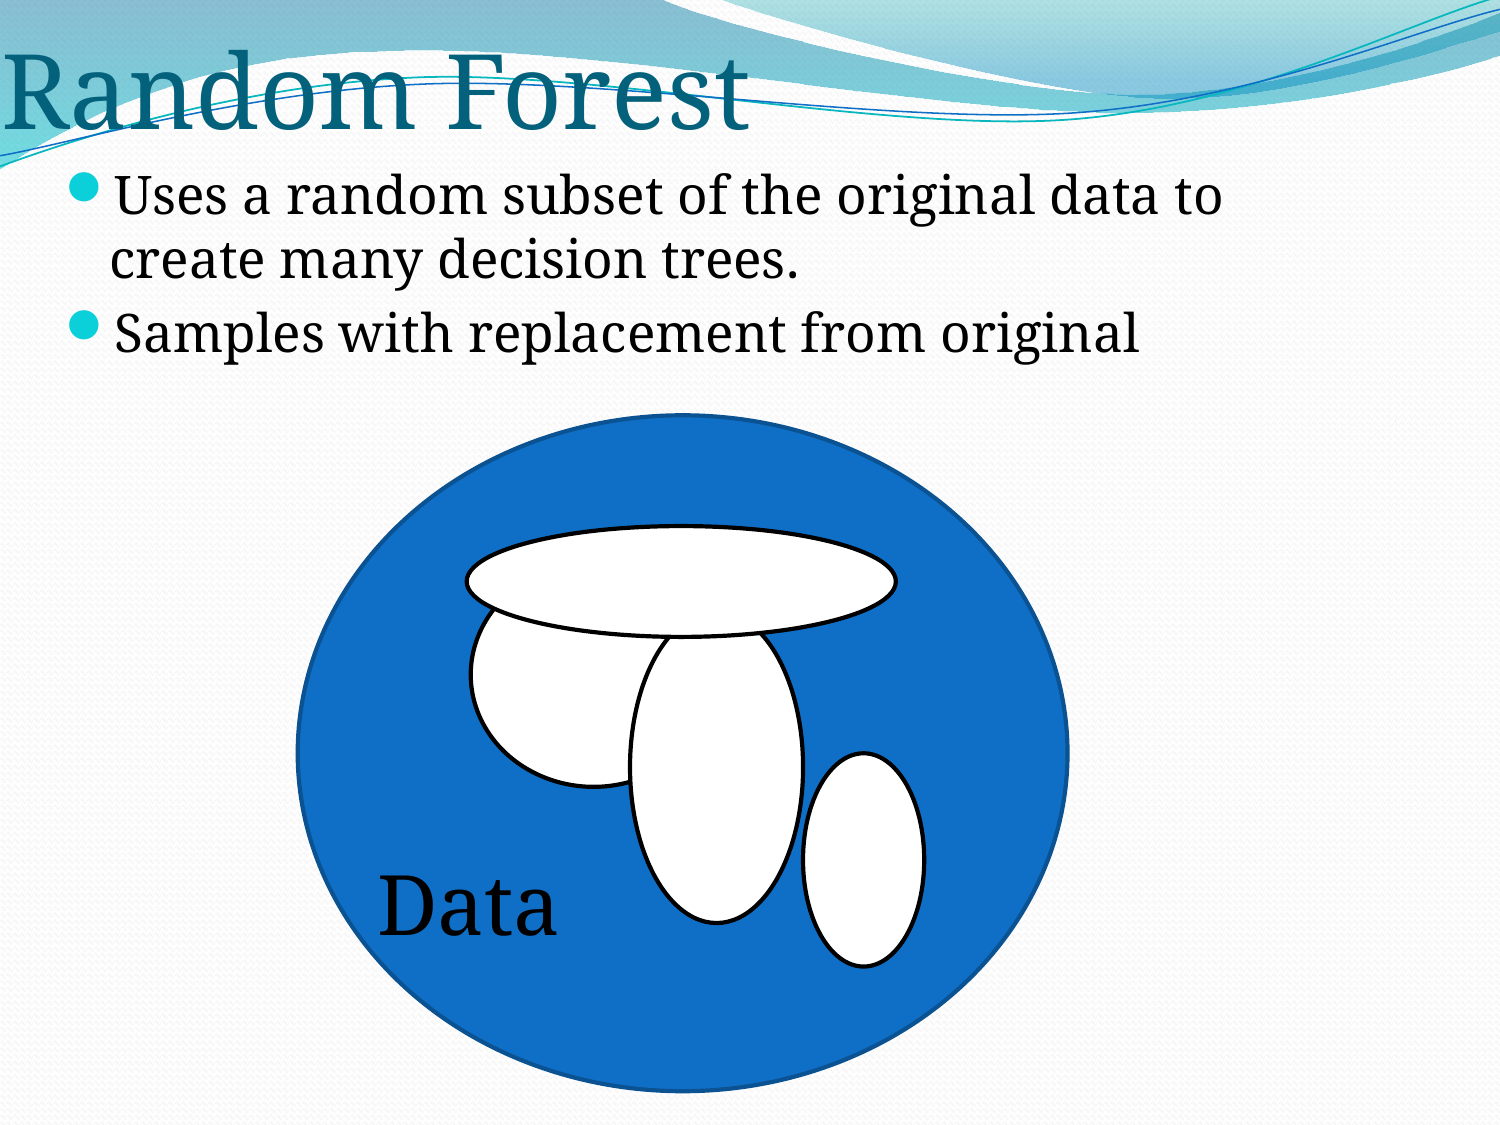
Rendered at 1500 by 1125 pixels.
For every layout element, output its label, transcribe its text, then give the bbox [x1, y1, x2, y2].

text_box [468, 610, 663, 789]
text_box [464, 523, 898, 640]
text_box [295, 413, 1070, 1094]
text_box Data [362, 844, 587, 960]
picture [1392, 402, 1398, 438]
text_box [627, 635, 806, 926]
text_box [800, 751, 927, 969]
list Uses a random subset of the original data to create many decision trees. Samples with replacement from original [50, 154, 1345, 372]
title Random Forest [1, 0, 1296, 150]
